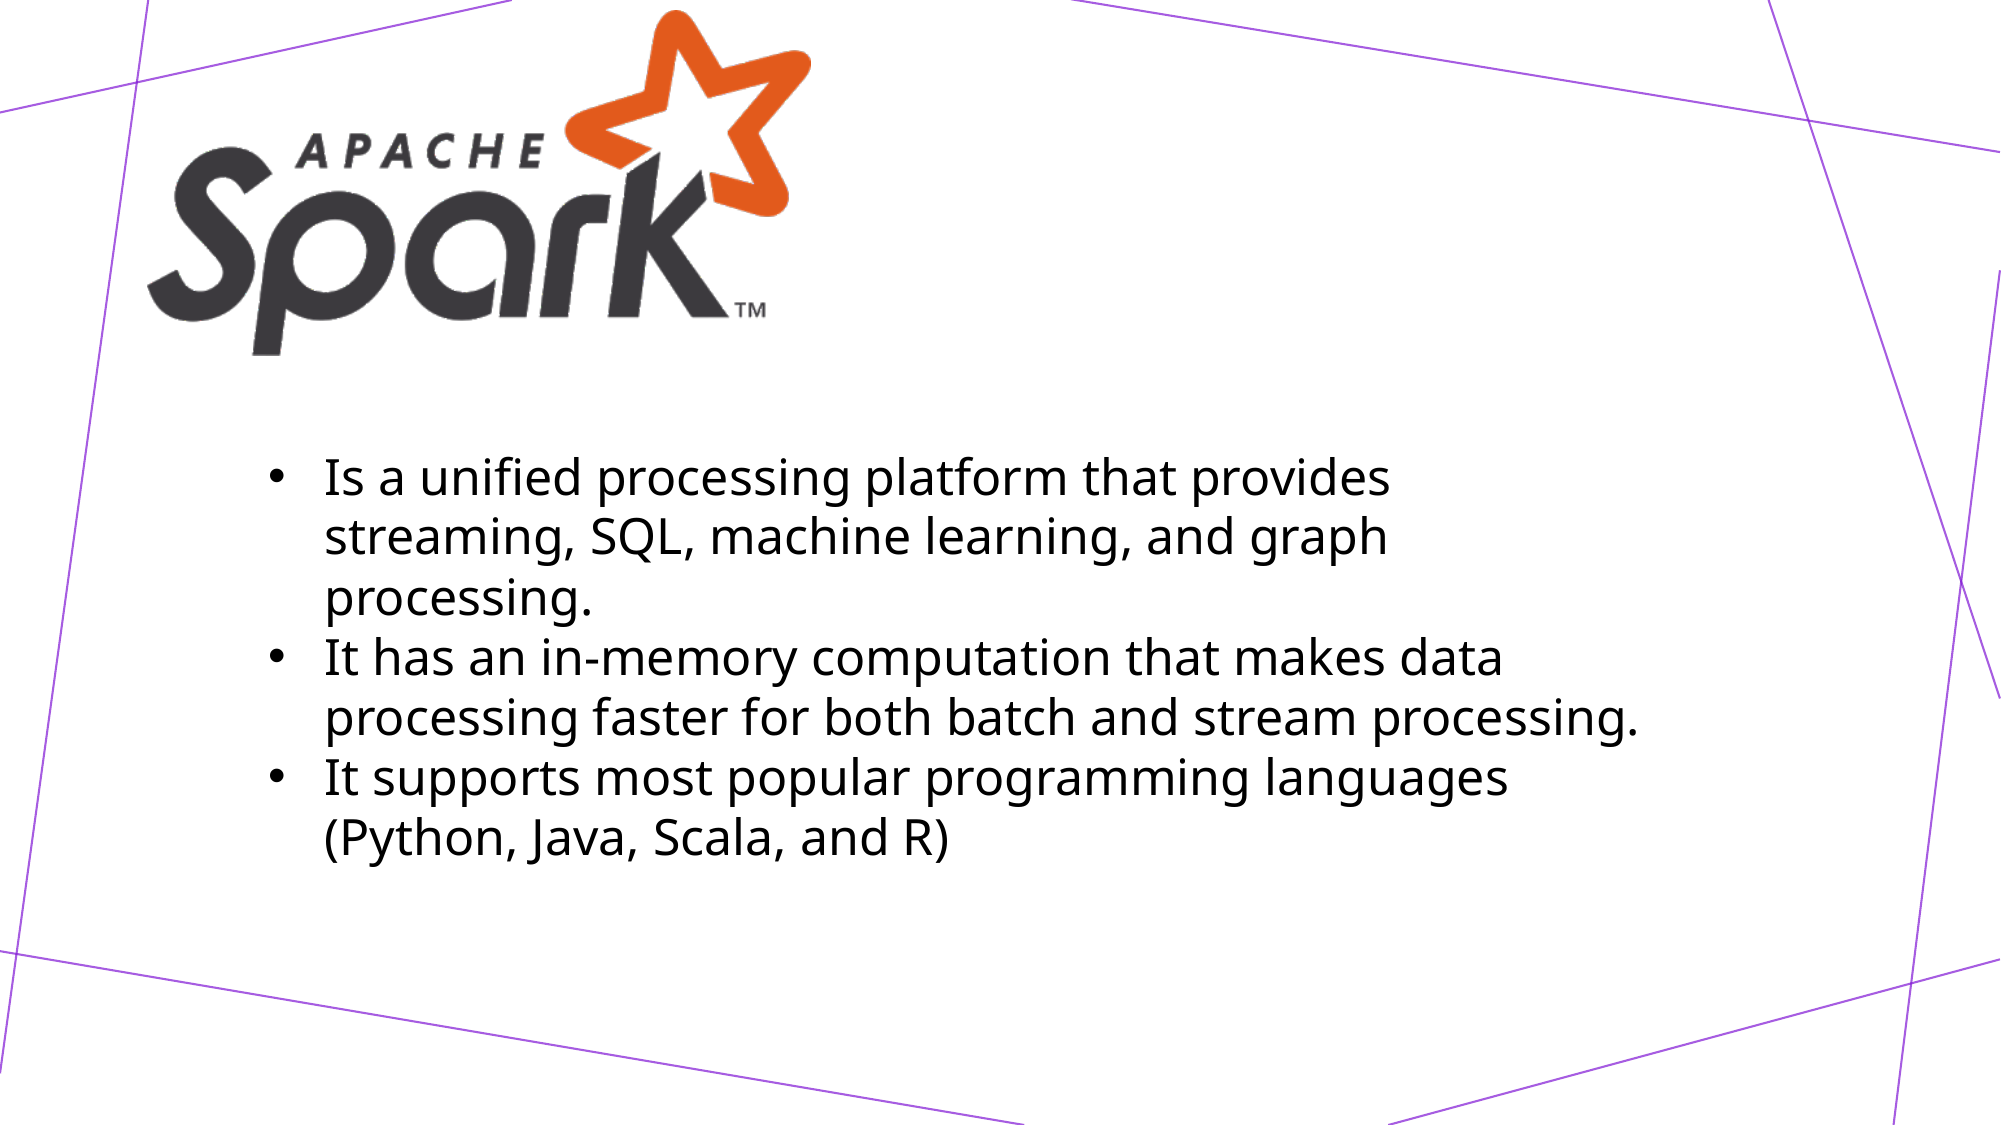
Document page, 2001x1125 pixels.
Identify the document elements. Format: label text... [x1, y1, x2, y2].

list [147, 10, 811, 356]
text_box Is a unified processing platform that provides streaming, SQL, machine learning, and graph processing. It has an in-memory computation that makes data processing faster for both batch and stream processing. It supports most popular programming languages (Python, Java, Scala, and R) [253, 437, 1660, 933]
